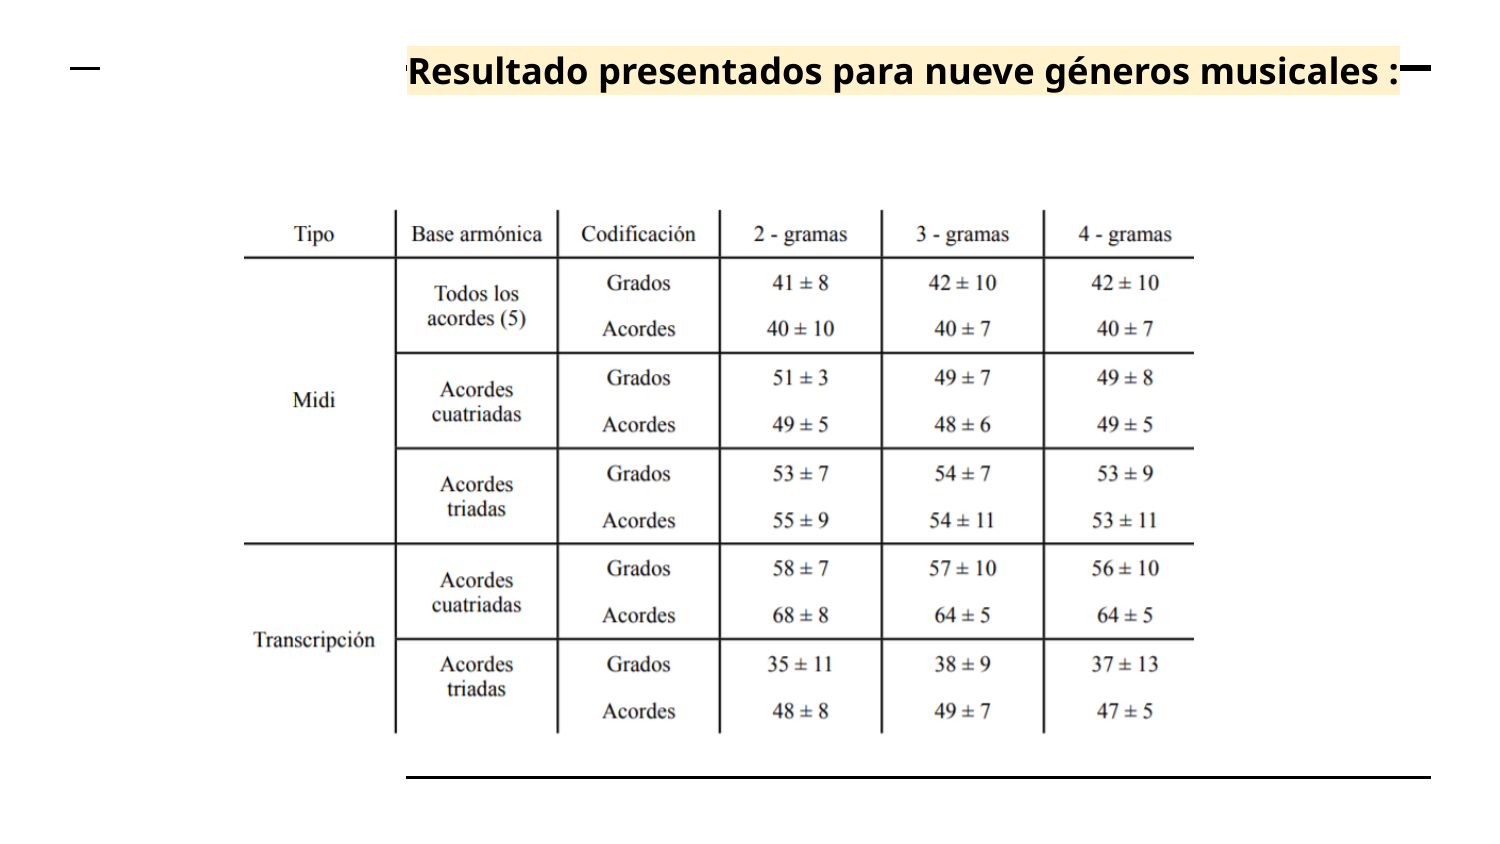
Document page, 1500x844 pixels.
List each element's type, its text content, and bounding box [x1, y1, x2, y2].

title Resultado presentados para nueve géneros musicales : [392, 33, 1430, 138]
picture [244, 209, 1195, 754]
